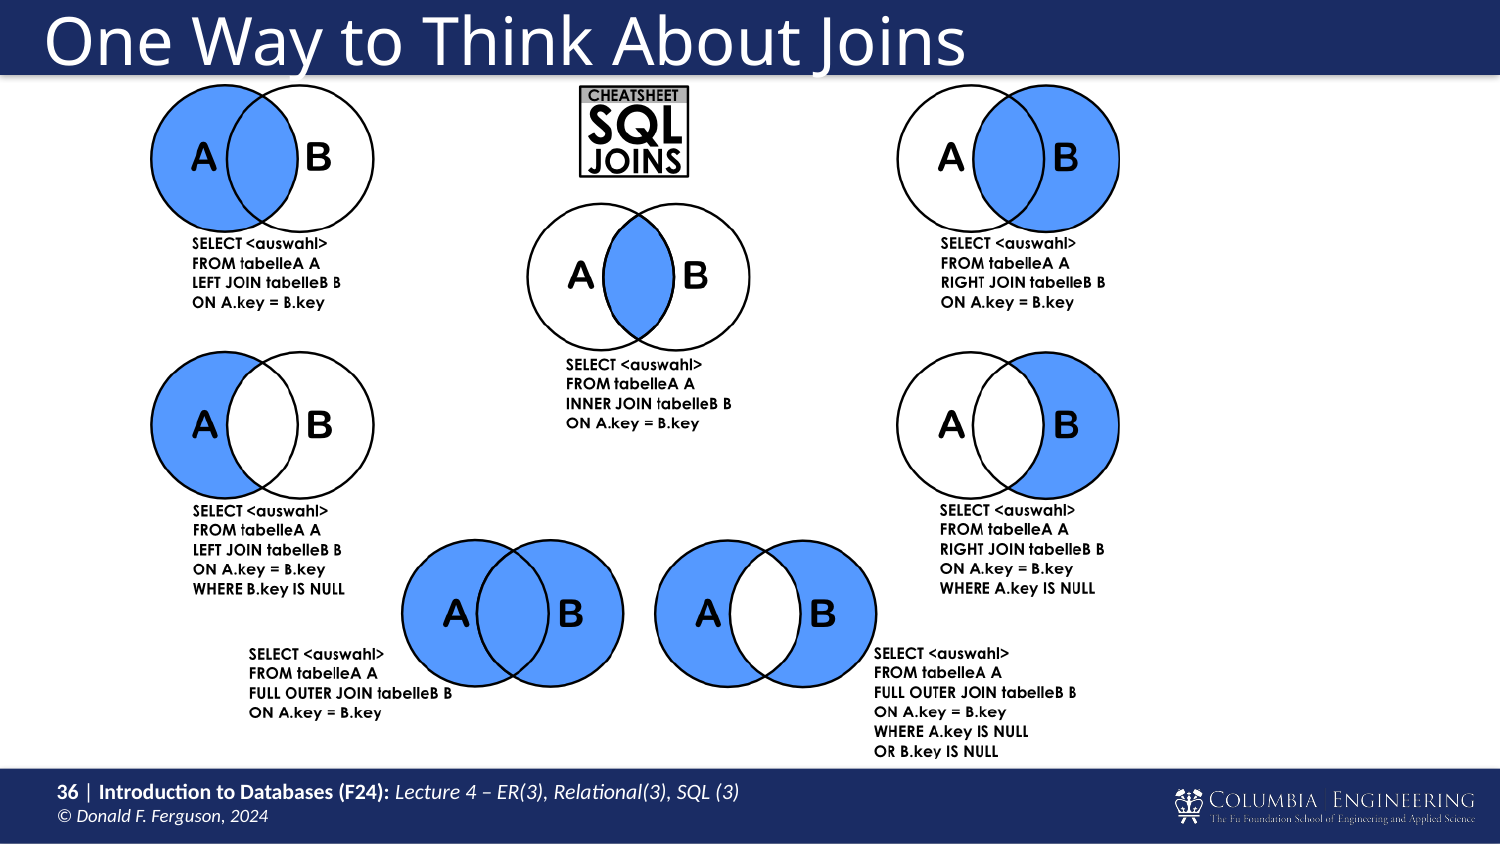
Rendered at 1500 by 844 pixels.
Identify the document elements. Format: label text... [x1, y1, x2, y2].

picture [149, 84, 1120, 760]
title One Way to Think About Joins [28, 0, 1450, 73]
